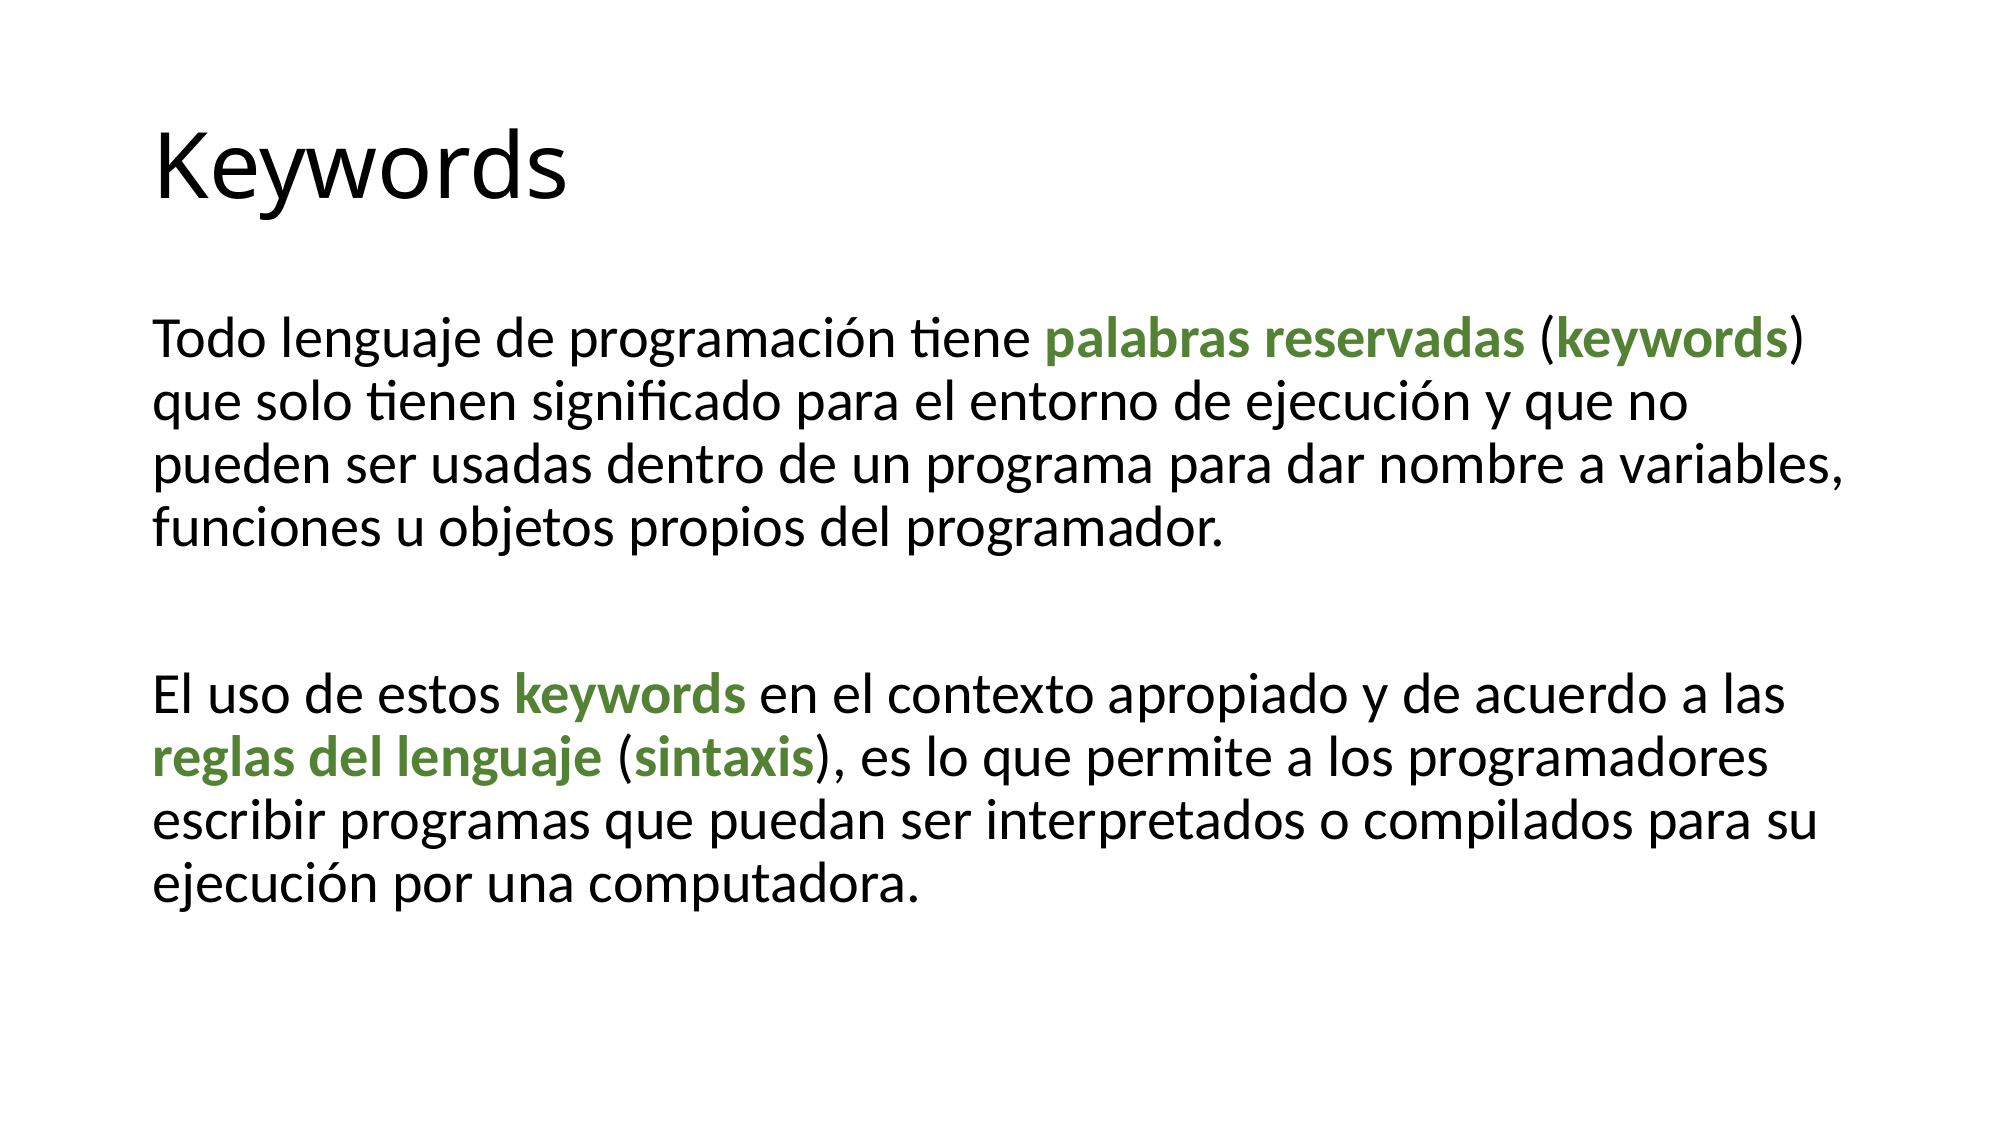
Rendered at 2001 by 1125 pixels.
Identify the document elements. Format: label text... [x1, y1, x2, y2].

list Todo lenguaje de programación tiene palabras reservadas (keywords) que solo tienen significado para el entorno de ejecución y que no pueden ser usadas dentro de un programa para dar nombre a variables, funciones u objetos propios del programador. El uso de estos keywords en el contexto apropiado y de acuerdo a las reglas del lenguaje (sintaxis), es lo que permite a los programadores escribir programas que puedan ser interpretados o compilados para su ejecución por una computadora. [137, 299, 1863, 1014]
title Keywords [137, 59, 1863, 278]
